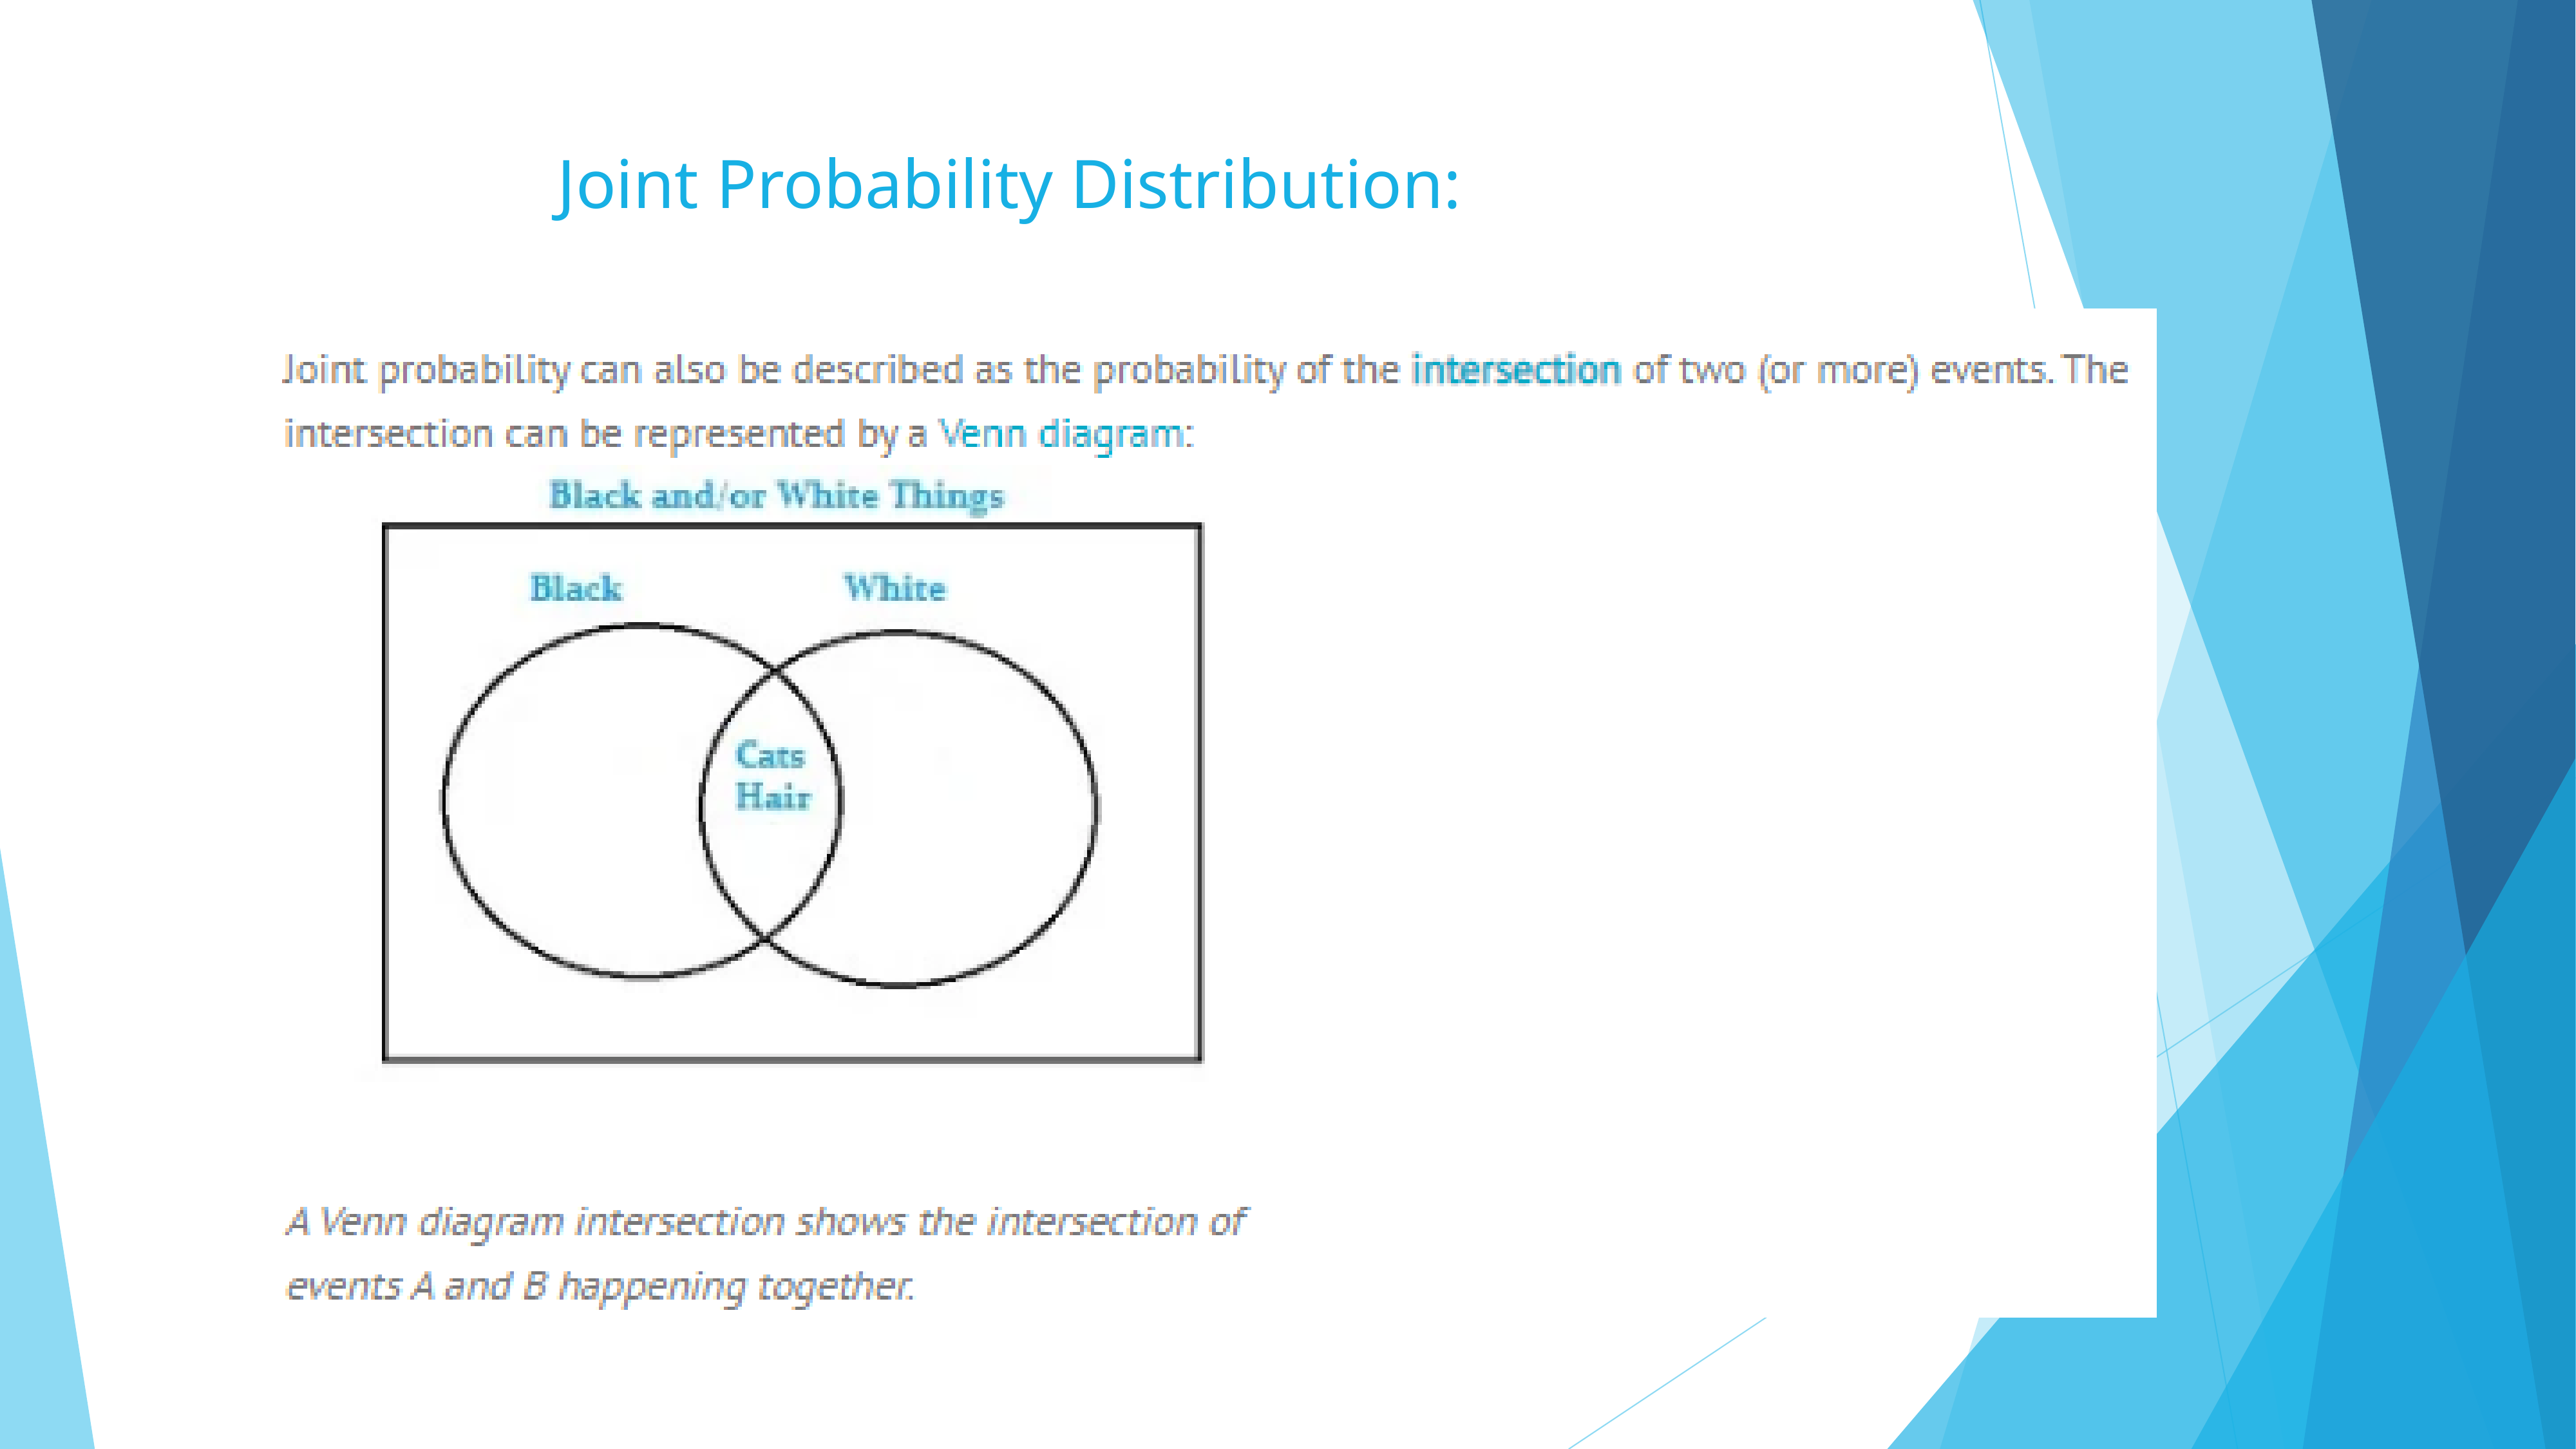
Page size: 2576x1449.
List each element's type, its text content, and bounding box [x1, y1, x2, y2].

title Joint Probability Distribution: [547, 131, 2431, 246]
picture [246, 308, 2157, 1318]
list [91, 246, 2431, 1449]
